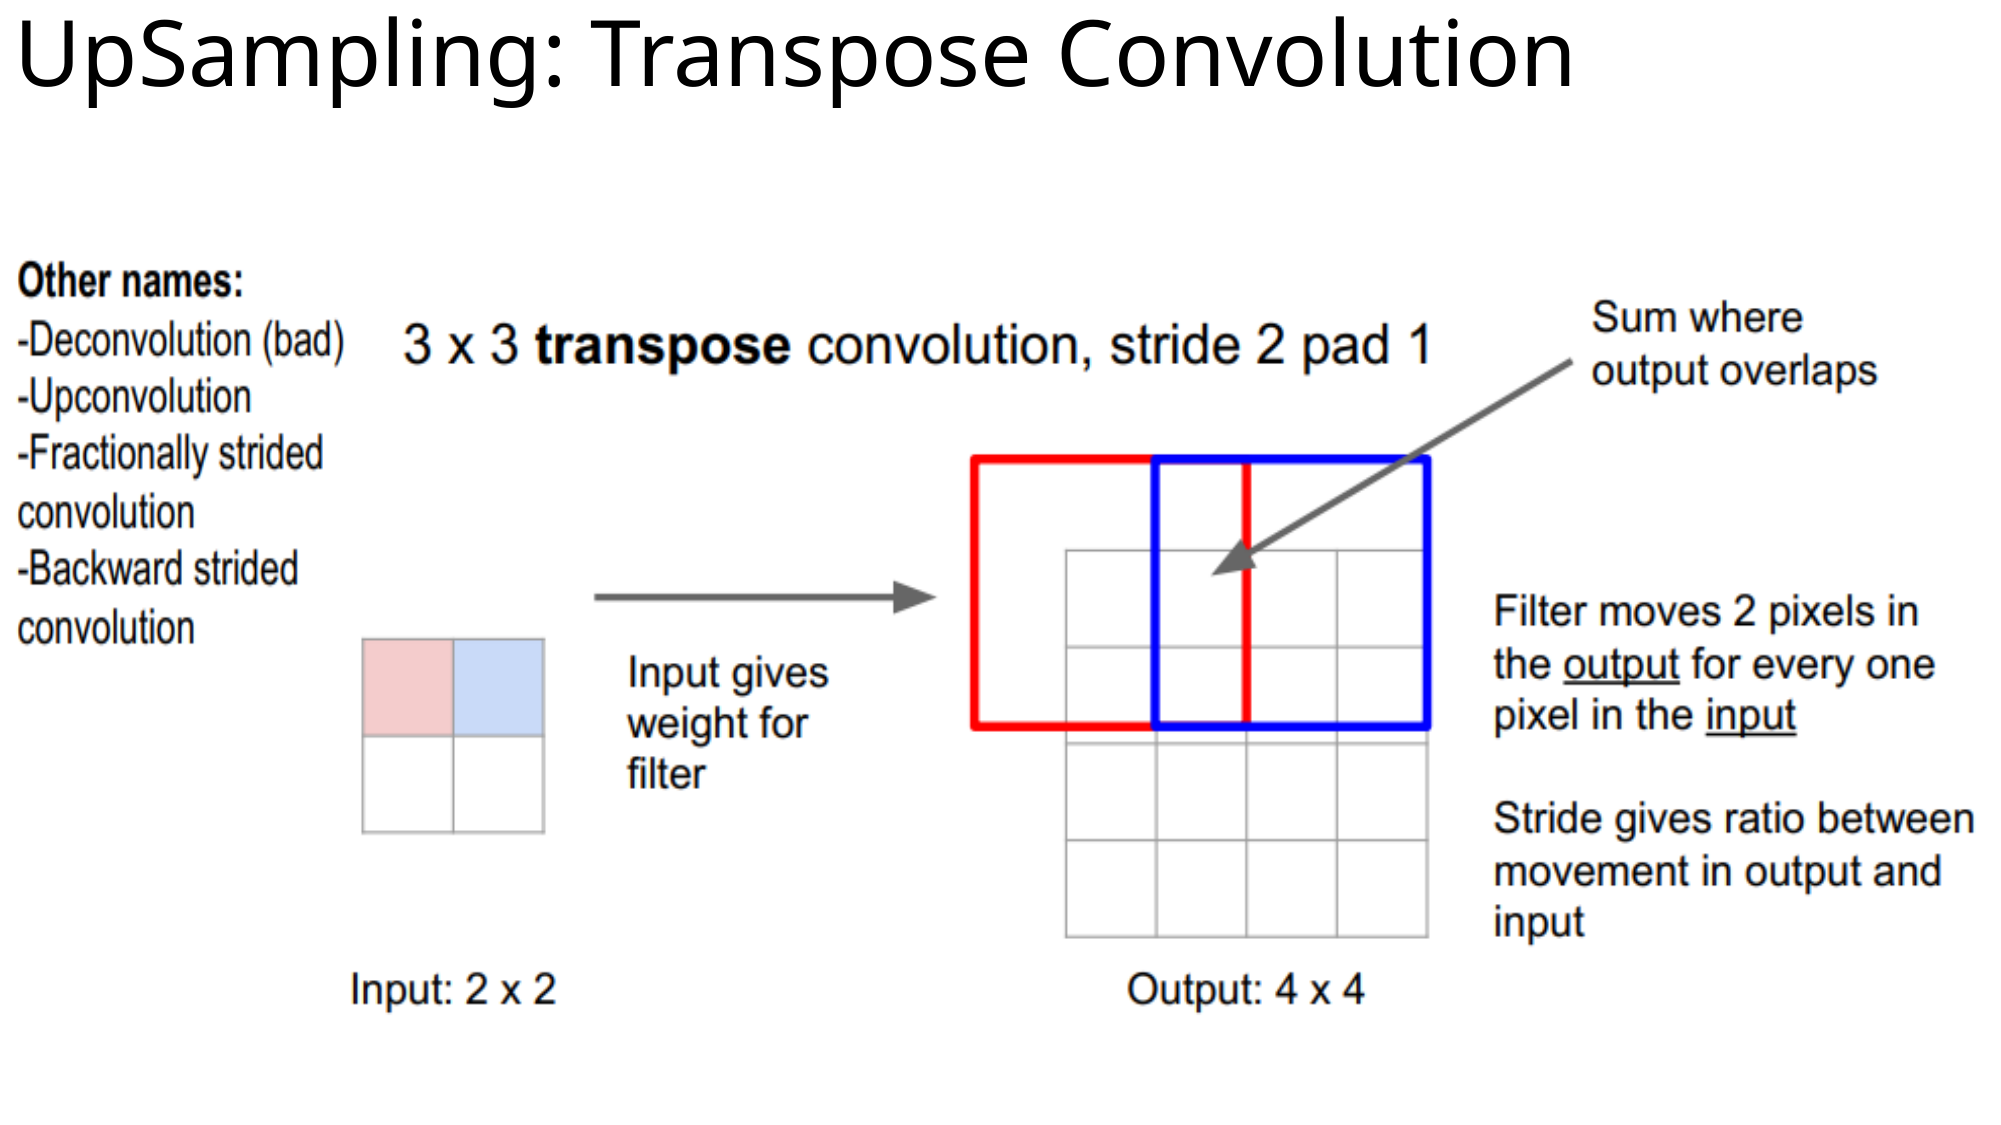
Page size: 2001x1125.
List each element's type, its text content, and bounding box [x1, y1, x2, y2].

picture [0, 217, 2000, 1125]
text_box UpSampling: Transpose Convolution [0, 0, 1988, 218]
